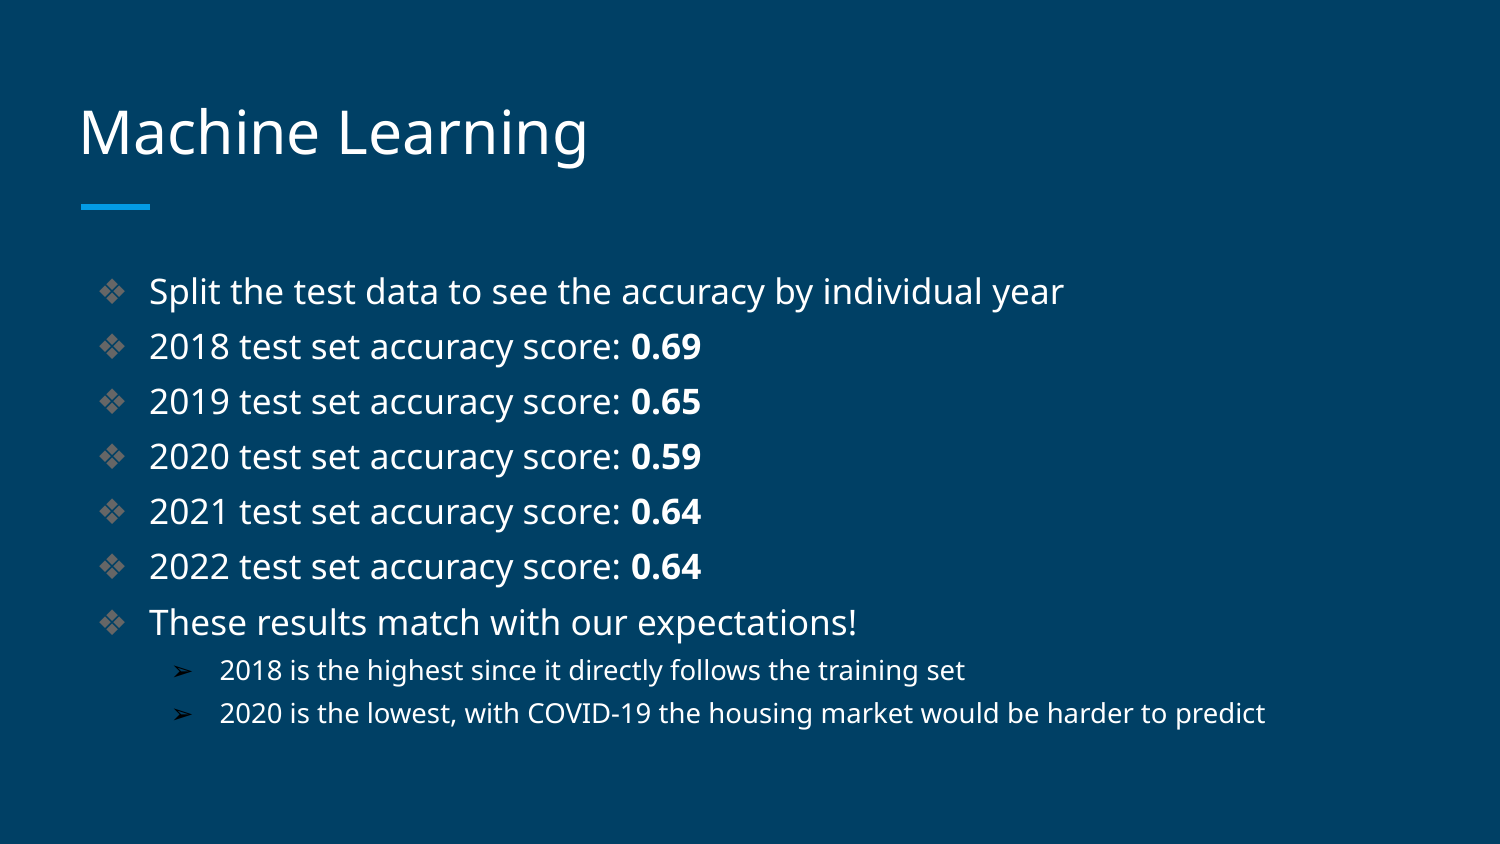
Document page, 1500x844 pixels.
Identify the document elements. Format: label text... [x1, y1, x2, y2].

list Split the test data to see the accuracy by individual year 2018 test set accuracy score: 0.69 2019 test set accuracy score: 0.65 2020 test set accuracy score: 0.59 2021 test set accuracy score: 0.64 2022 test set accuracy score: 0.64 These results match with our expectations! 2018 is the highest since it directly follows the training set 2020 is the lowest, with COVID-19 the housing market would be harder to predict [63, 244, 1437, 750]
title Machine Learning [63, 75, 1437, 188]
